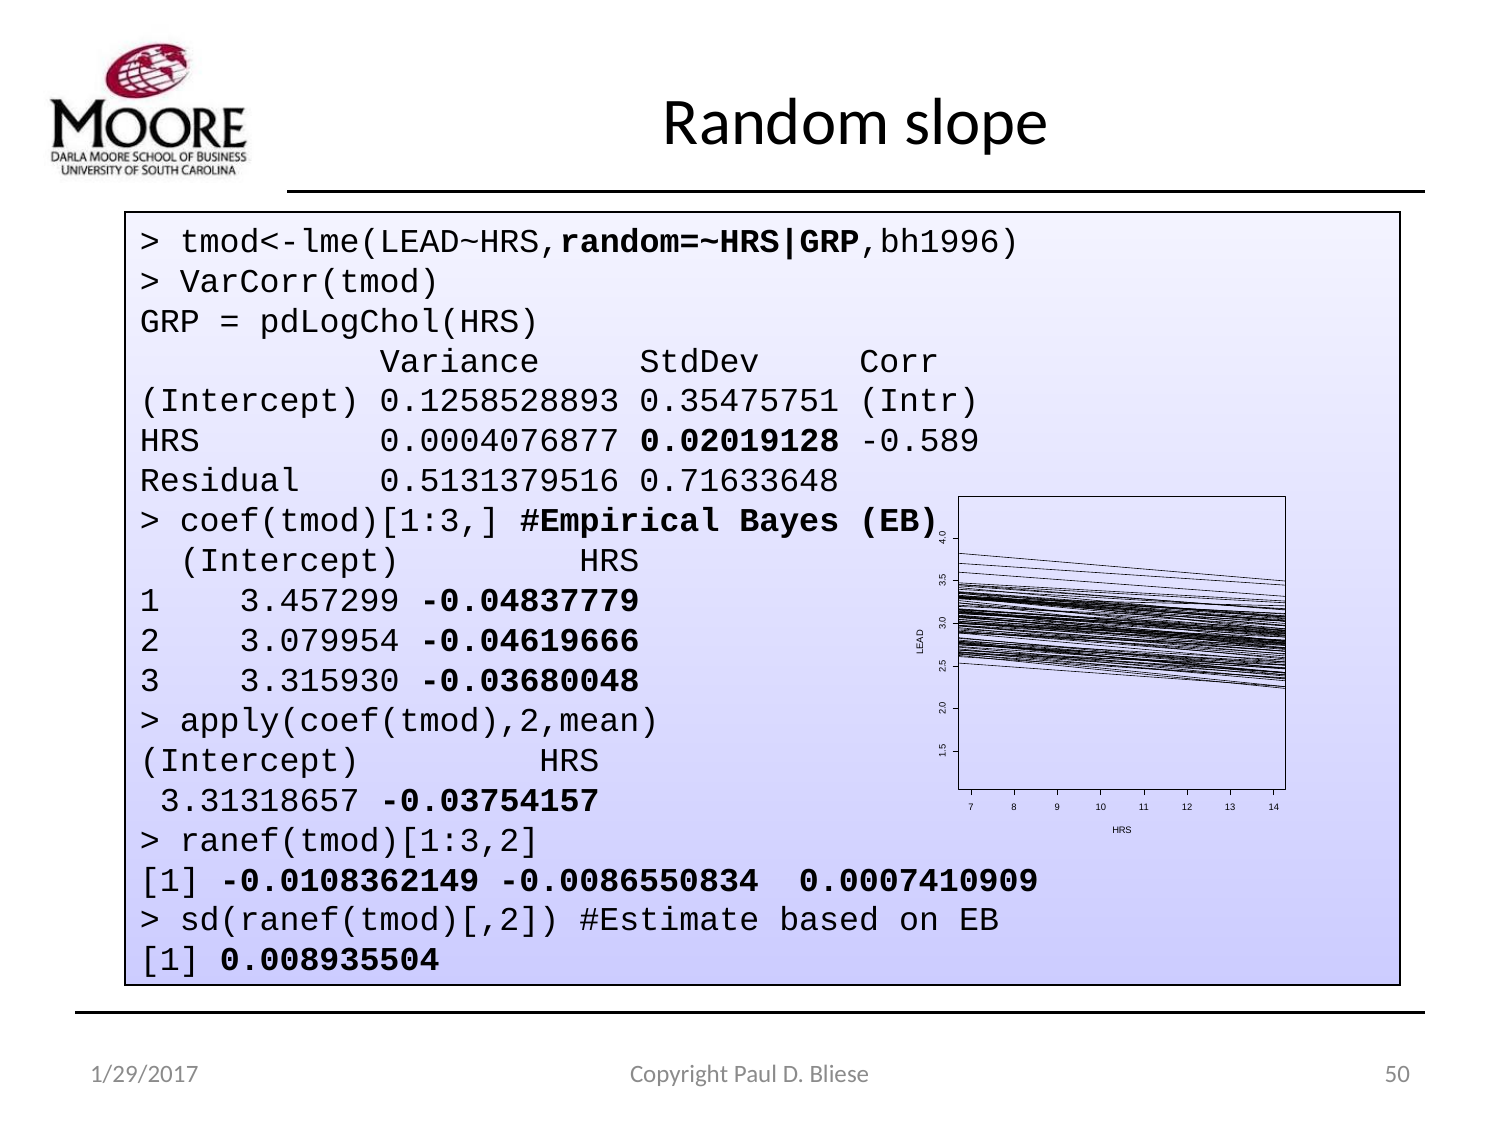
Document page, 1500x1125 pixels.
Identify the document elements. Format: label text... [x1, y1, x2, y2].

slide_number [75, 1042, 425, 1103]
text_box > tmod<-lme(LEAD~HRS,random=~HRS|GRP,bh1996) > VarCorr(tmod) GRP = pdLogChol(HRS) Variance StdDev Corr (Intercept) 0.1258528893 0.35475751 (Intr) HRS 0.0004076877 0.02019128 -0.589 Residual 0.5131379516 0.71633648 > coef(tmod)[1:3,] #Empirical Bayes (EB) (Intercept) HRS 1 3.457299 -0.04837779 2 3.079954 -0.04619666 3 3.315930 -0.03680048 > apply(coef(tmod),2,mean) (Intercept) HRS 3.31318657 -0.03754157 > ranef(tmod)[1:3,2] [1] -0.0108362149 -0.0086550834 0.0007410909 > sd(ranef(tmod)[,2]) #Estimate based on EB [1] 0.008935504 [124, 211, 1400, 985]
footer Copyright Paul D. Bliese [512, 1042, 988, 1103]
title Random slope [287, 45, 1425, 192]
slide_number 50 [1074, 1042, 1425, 1103]
picture [912, 449, 1310, 847]
picture [35, 24, 262, 191]
